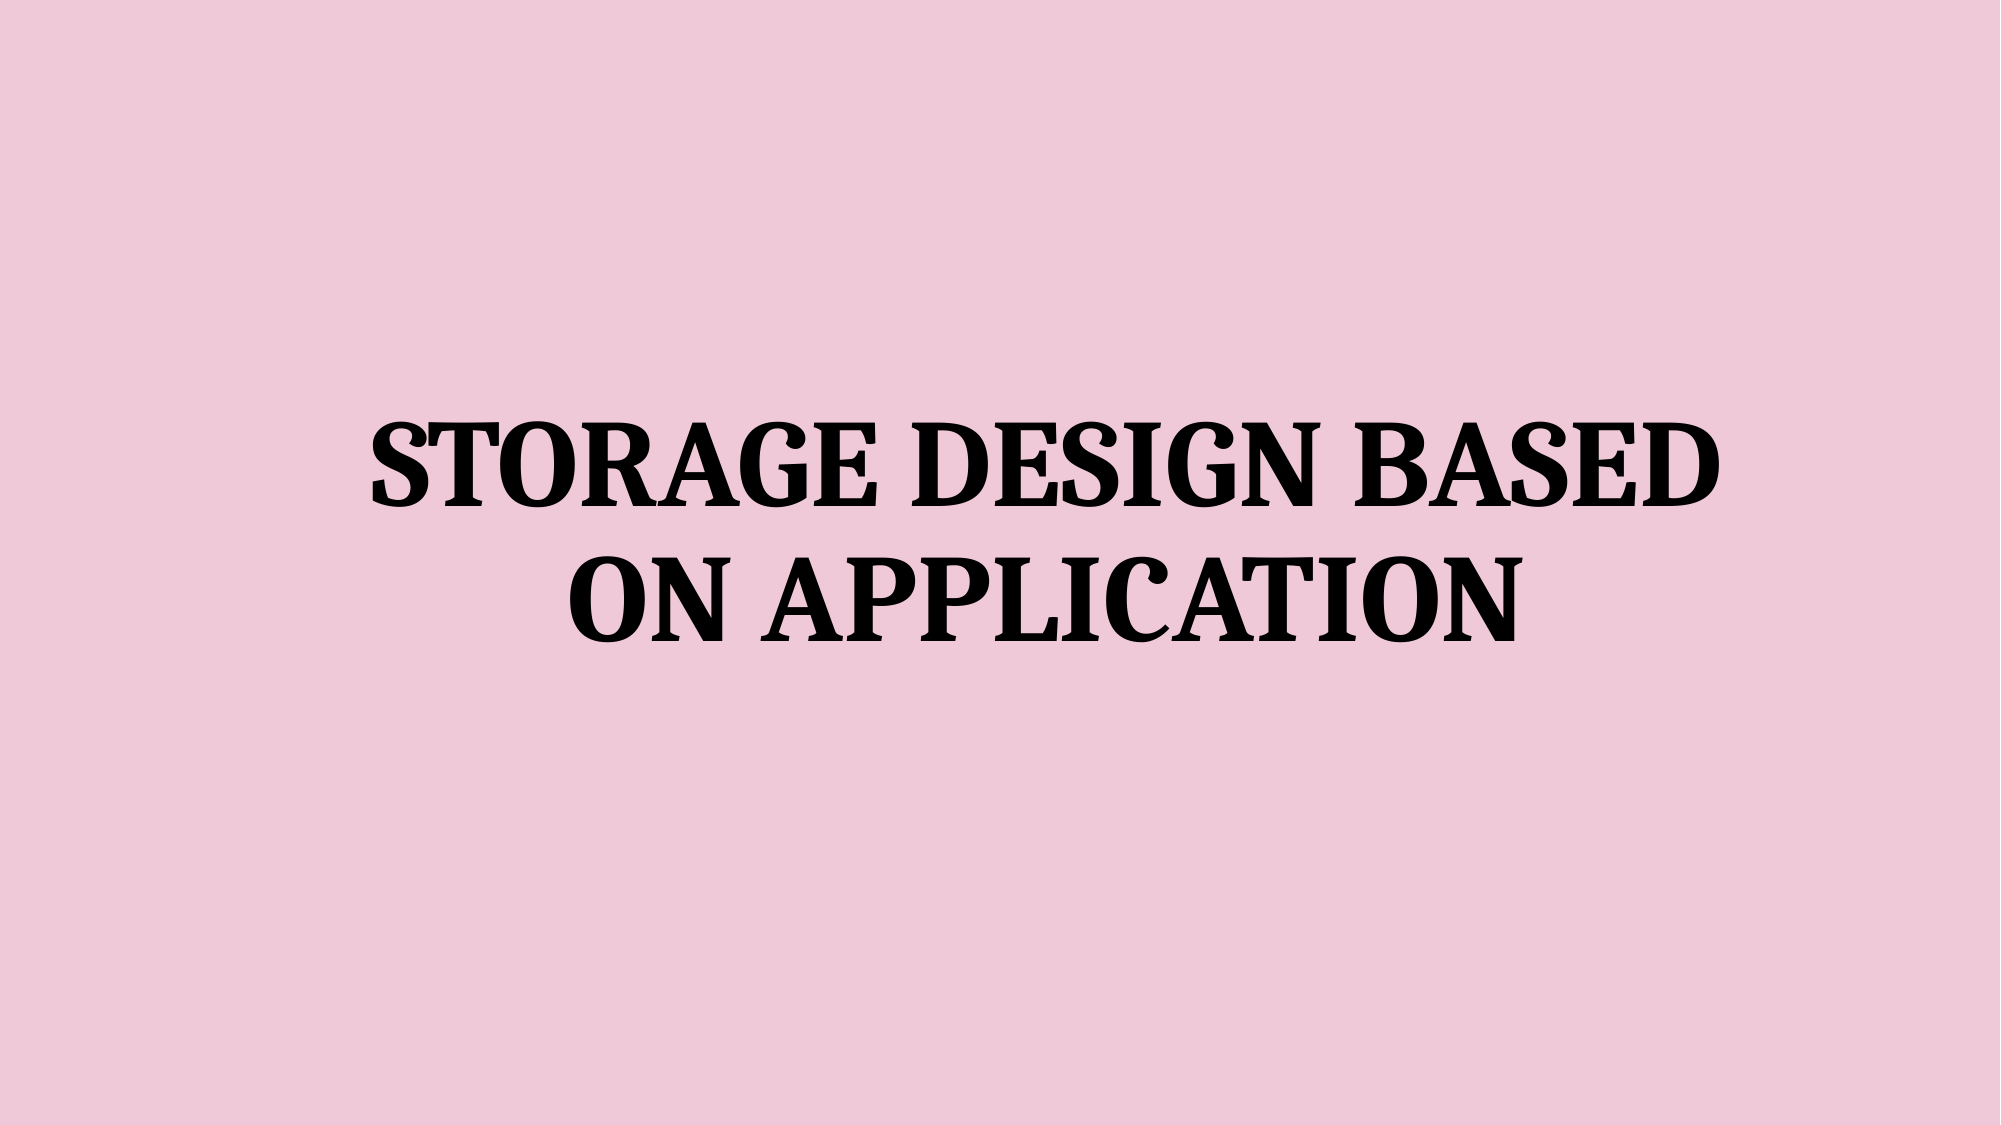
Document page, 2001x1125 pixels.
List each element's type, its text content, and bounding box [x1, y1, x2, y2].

title STORAGE DESIGN BASED ON APPLICATION [302, 352, 1793, 677]
